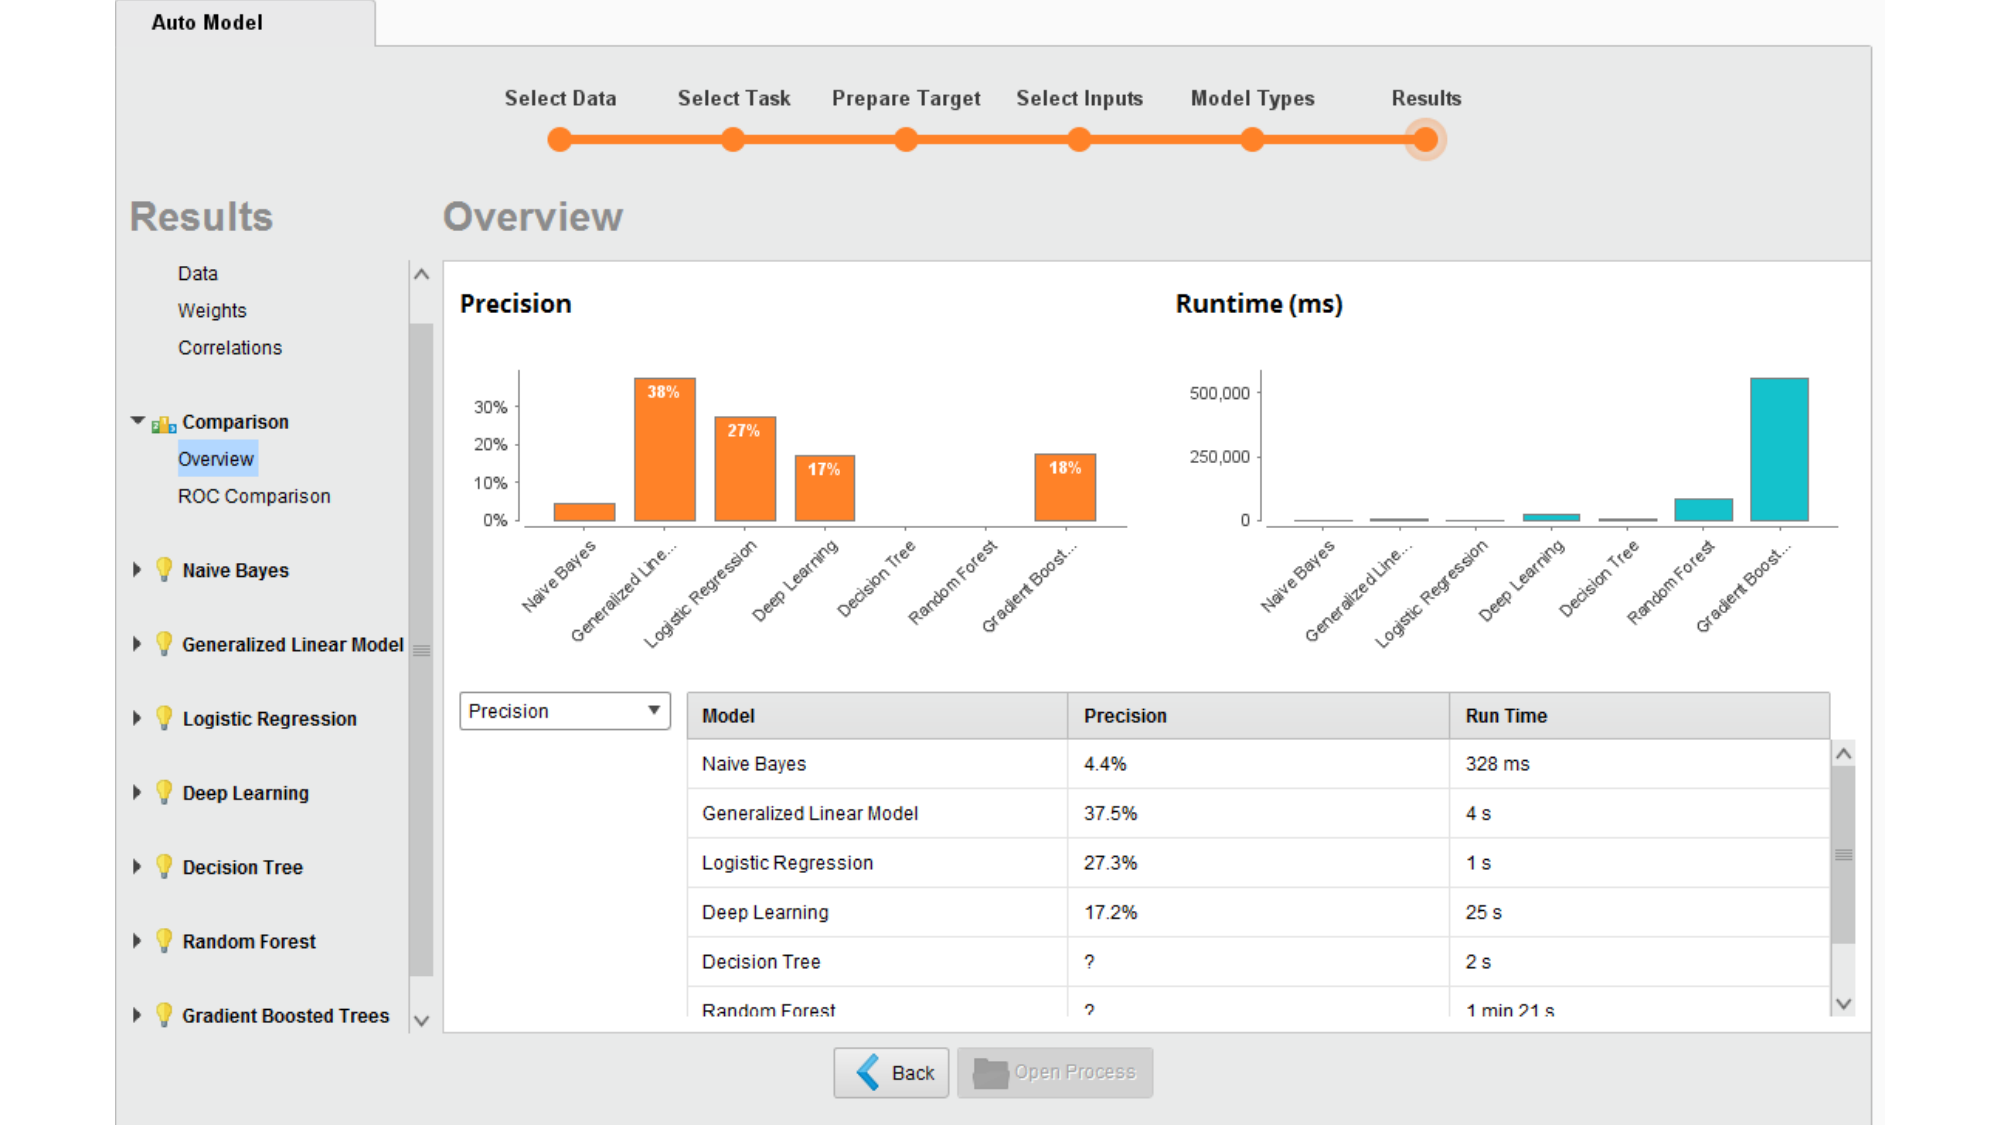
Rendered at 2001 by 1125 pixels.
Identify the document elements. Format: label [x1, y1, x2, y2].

picture [115, 0, 1885, 1125]
